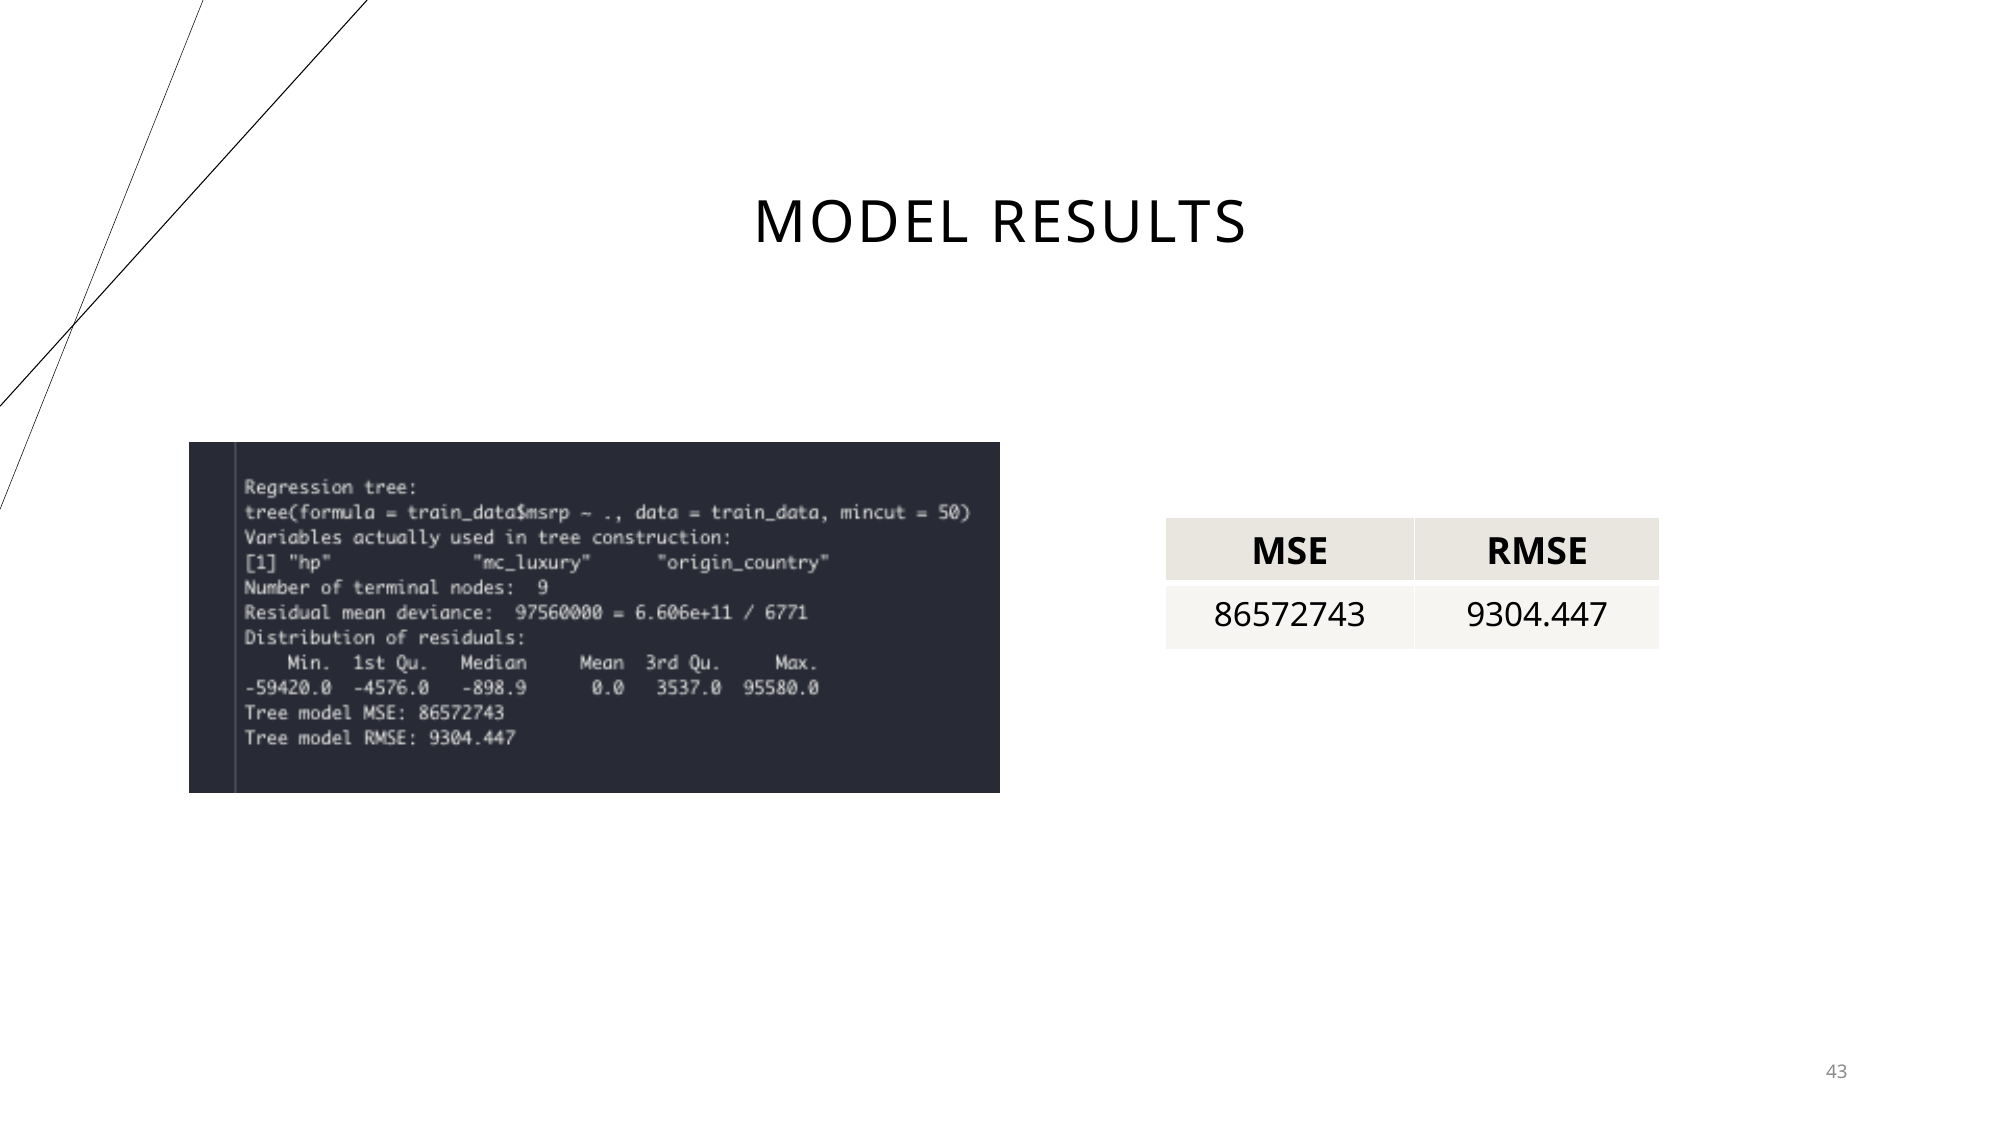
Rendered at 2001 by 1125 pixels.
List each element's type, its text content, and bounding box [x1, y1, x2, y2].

table_cell 86572743 [1166, 586, 1414, 649]
slide_number 43 [1412, 1042, 1863, 1103]
picture [189, 442, 1000, 793]
table_header RMSE [1415, 518, 1659, 580]
title Model results [309, 114, 1691, 333]
table_cell 9304.447 [1415, 586, 1659, 649]
table_header MSE [1166, 518, 1414, 580]
